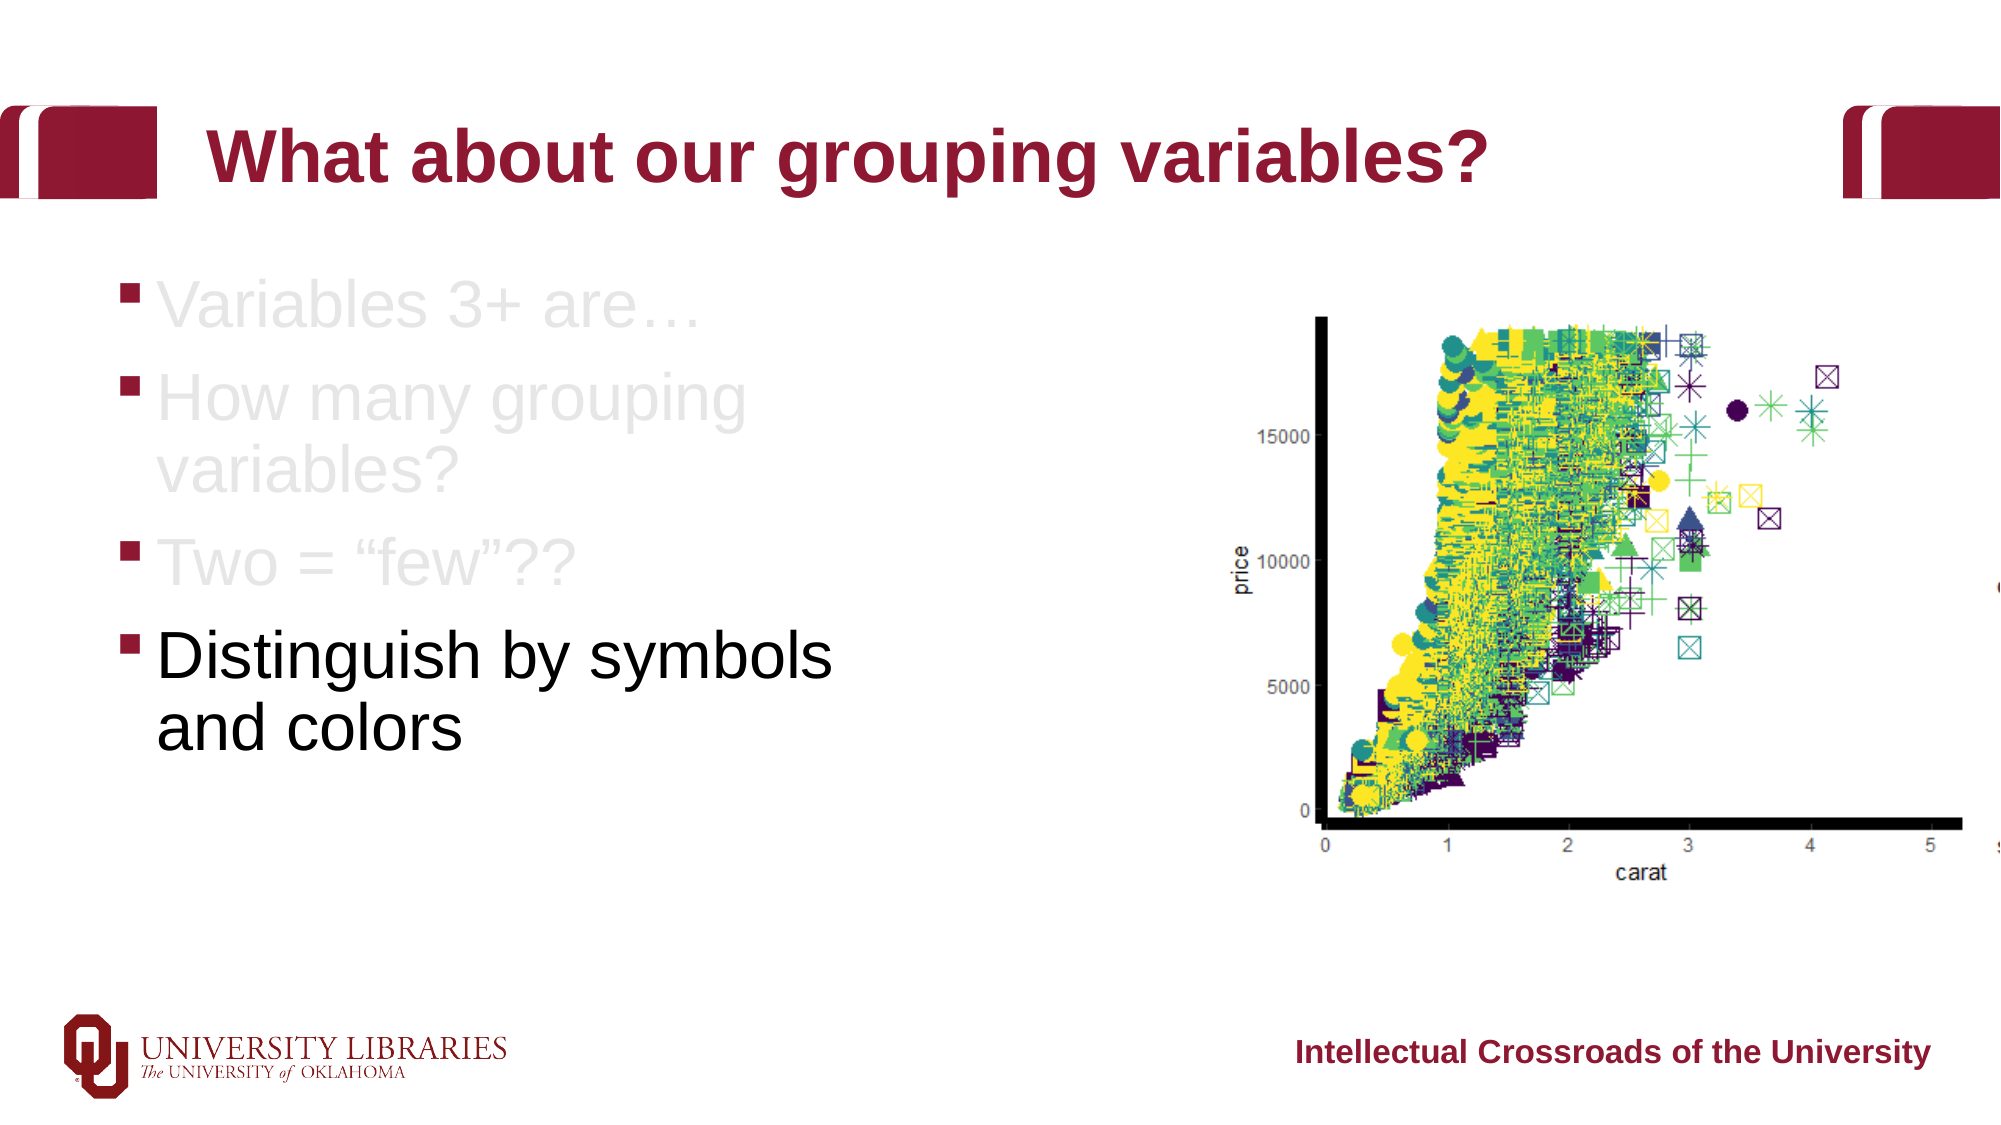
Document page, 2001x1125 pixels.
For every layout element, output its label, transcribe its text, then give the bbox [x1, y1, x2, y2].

text_box [137, 59, 1863, 278]
list Variables 3+ are… How many grouping variables? Two = “few”?? Distinguish by symbols and colors [99, 262, 929, 939]
picture [41, 988, 532, 1112]
picture [1217, 306, 2000, 896]
